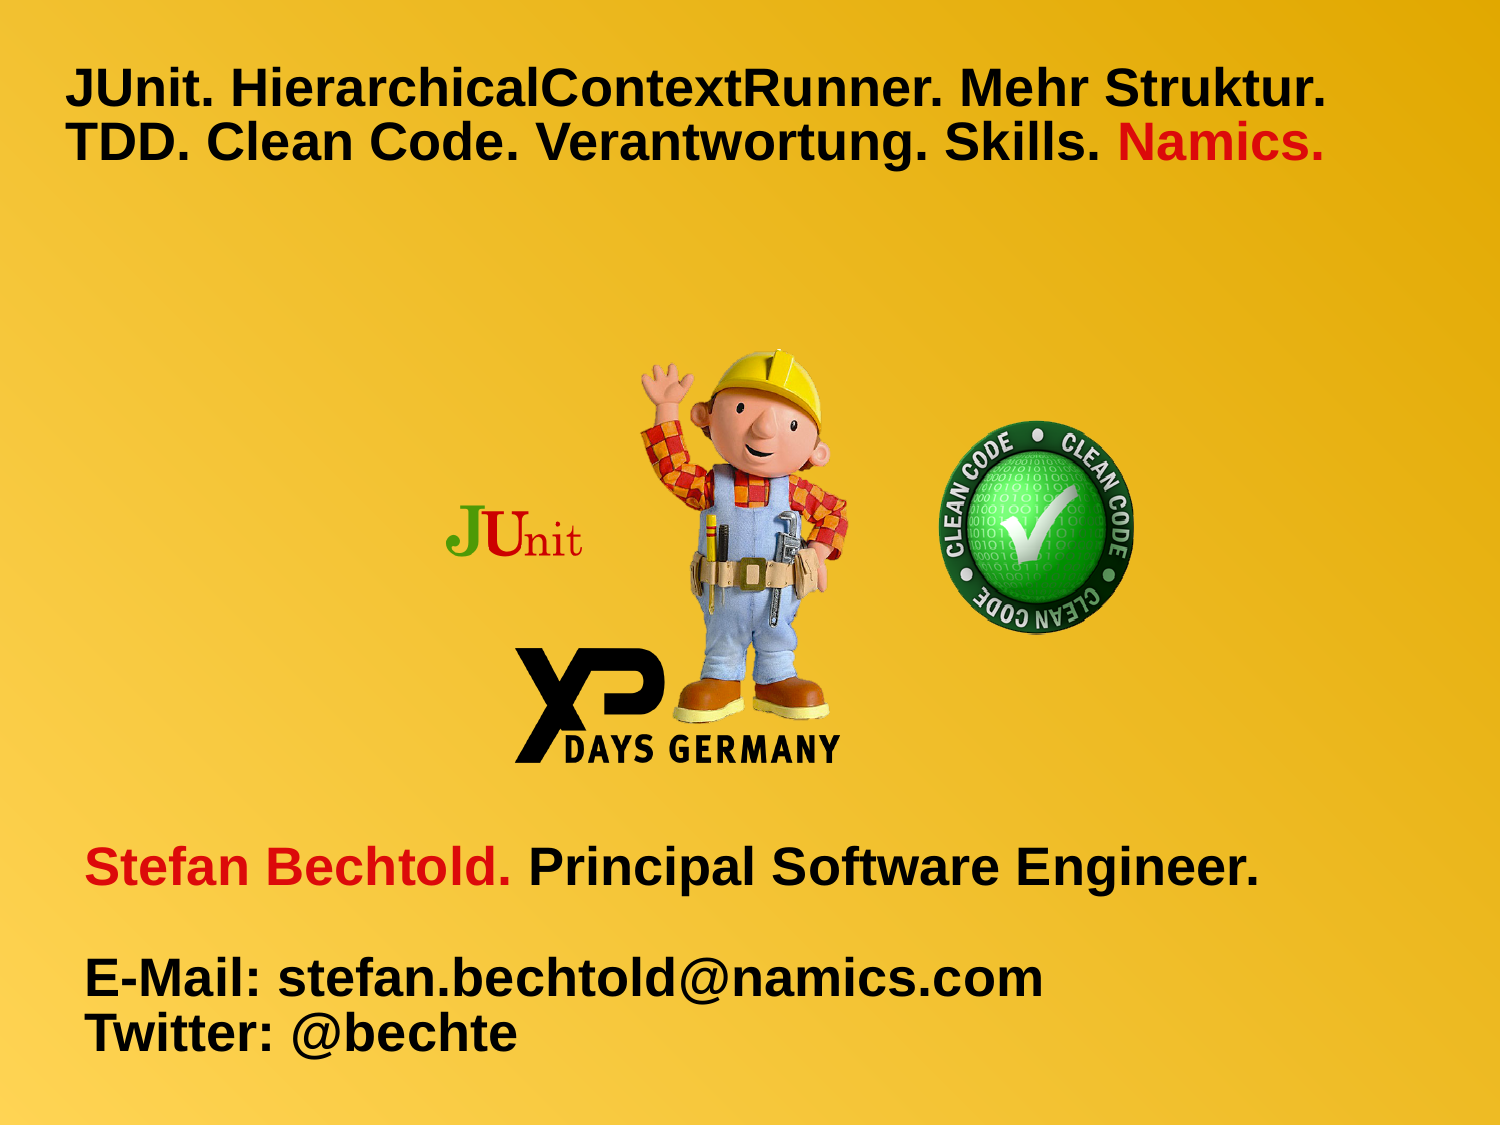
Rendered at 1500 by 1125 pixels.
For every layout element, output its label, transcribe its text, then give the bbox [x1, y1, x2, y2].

picture [438, 349, 921, 764]
picture [938, 420, 1134, 635]
subtitle Stefan Bechtold. Principal Software Engineer. E-Mail: stefan.bechtold@namics.com Twitter: @bechte [84, 720, 1455, 1063]
title JUnit. HierarchicalContextRunner. Mehr Struktur. TDD. Clean Code. Verantwortung. Skills. Namics. [64, 53, 1435, 172]
text_box [0, 0, 1500, 1125]
